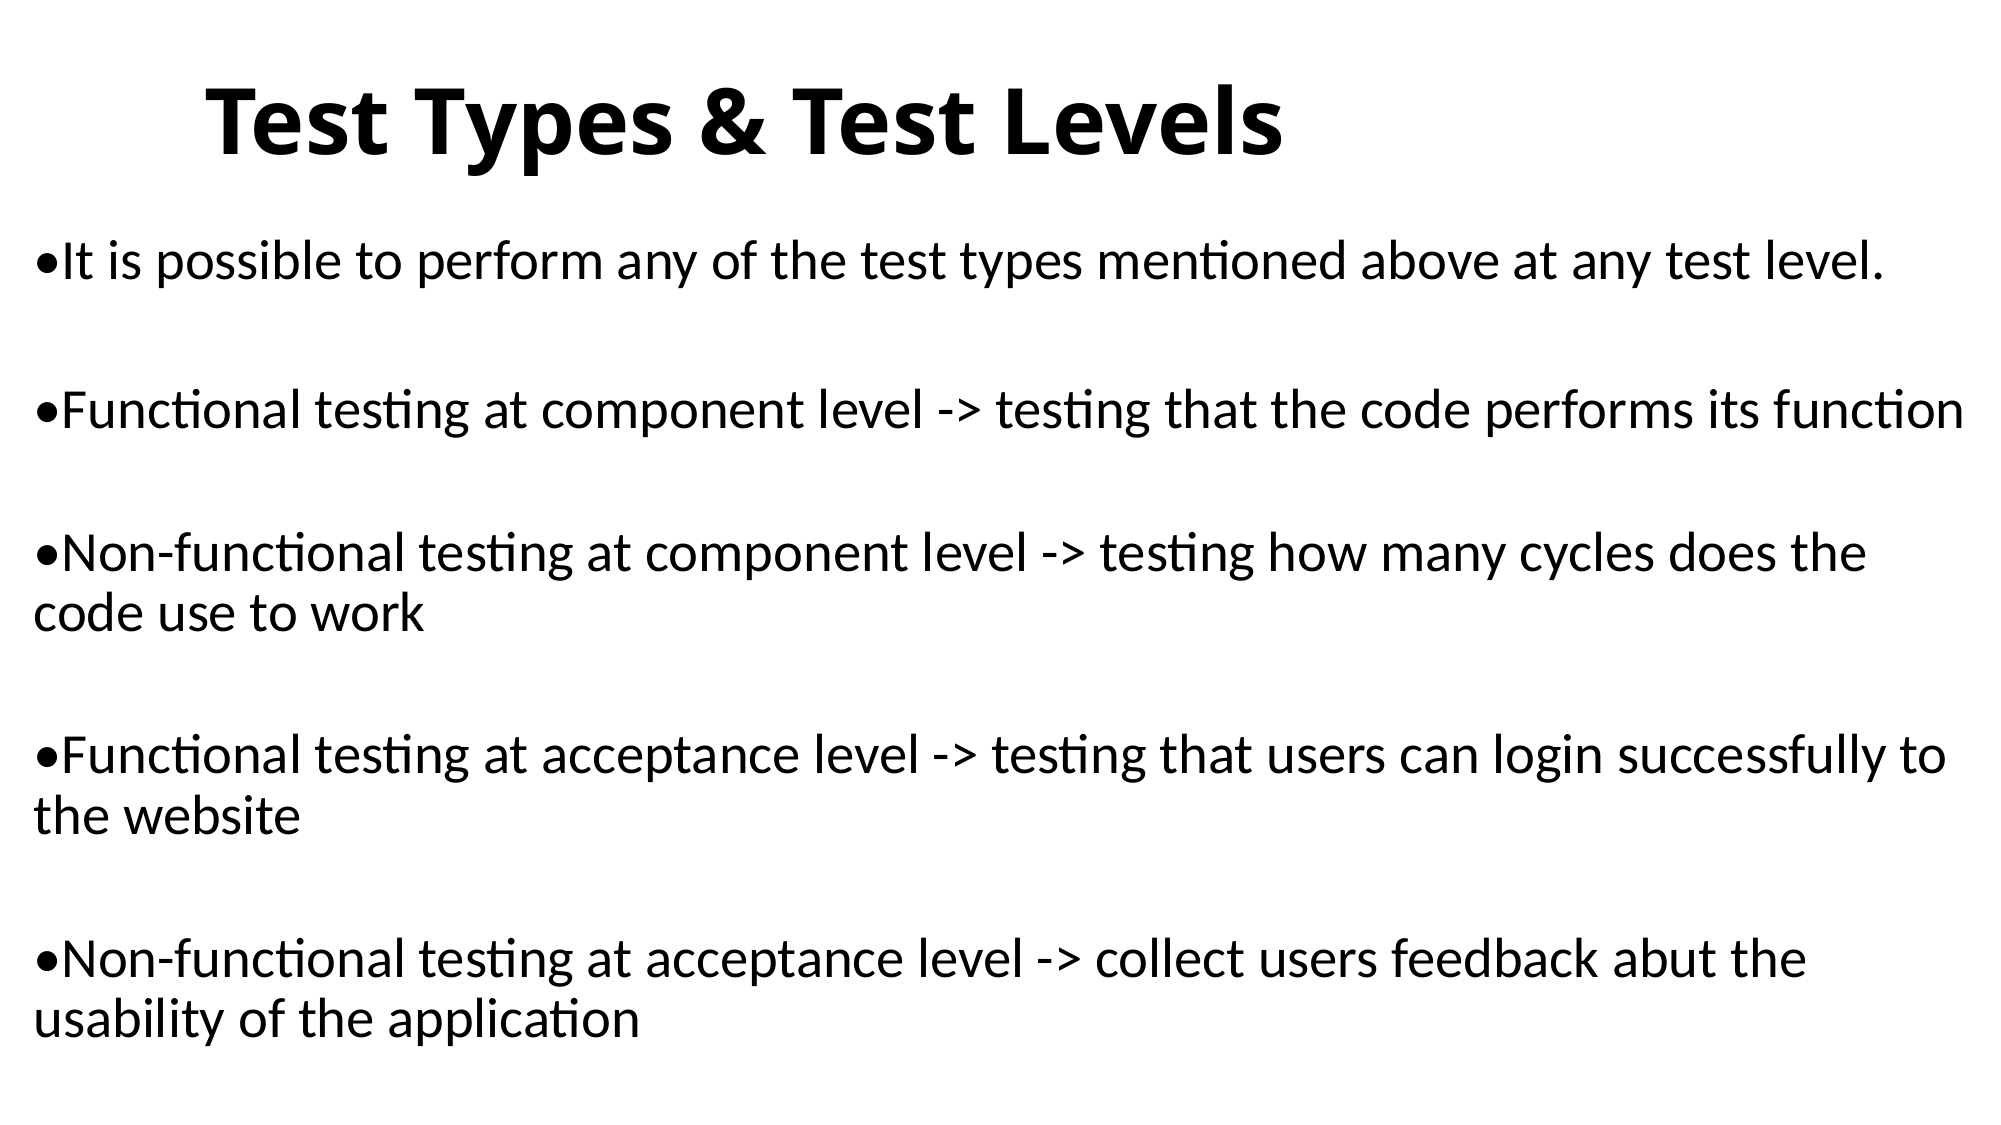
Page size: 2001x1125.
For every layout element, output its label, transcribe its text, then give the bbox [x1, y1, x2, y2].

title Test Types & Test Levels [189, 25, 1863, 223]
list •It is possible to perform any of the test types mentioned above at any test level. •Functional testing at component level -> testing that the code performs its function •Non-functional testing at component level -> testing how many cycles does the code use to work •Functional testing at acceptance level -> testing that users can login successfully to the website •Non-functional testing at acceptance level -> collect users feedback abut the usability of the application [18, 223, 2000, 1100]
